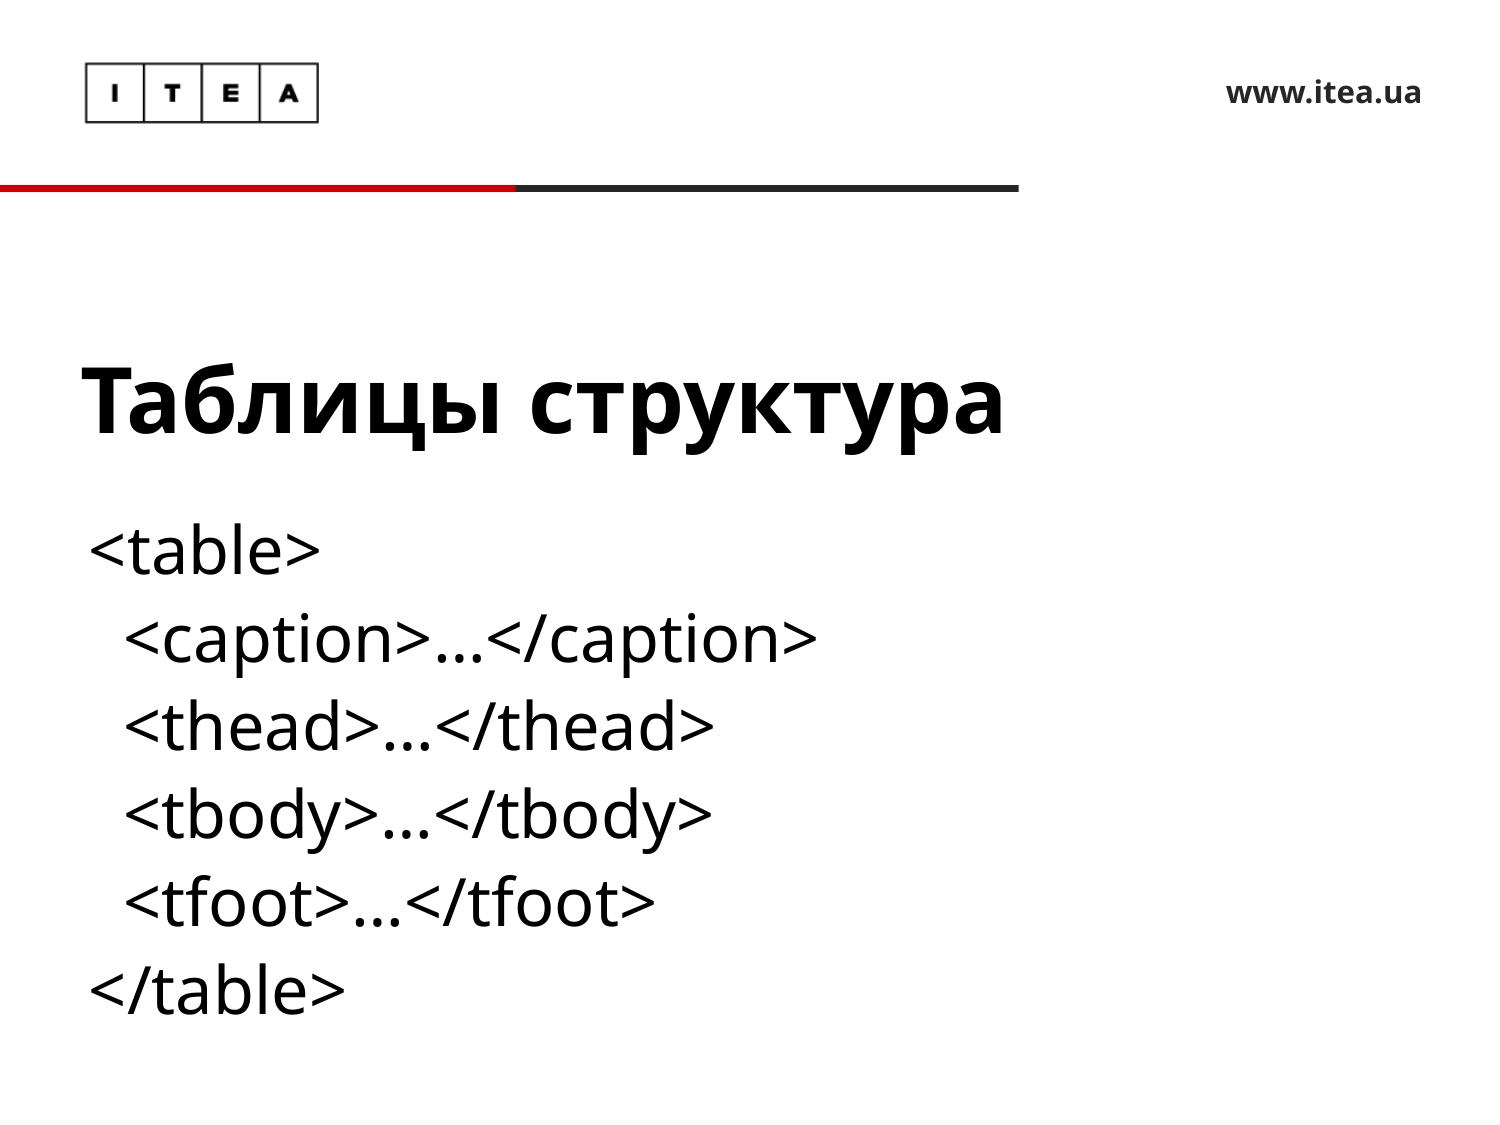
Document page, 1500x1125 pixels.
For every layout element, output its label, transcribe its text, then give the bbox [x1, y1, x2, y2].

text_box [0, 185, 516, 192]
title Таблицы структура [65, 323, 1425, 421]
list <table> <caption>…</caption> <thead>…</thead> <tbody>…</tbody> <tfoot>…</tfoot> </table> [74, 492, 1416, 1036]
text_box www.itea.ua [1172, 66, 1477, 115]
text_box [516, 185, 1019, 192]
picture [57, 49, 344, 133]
